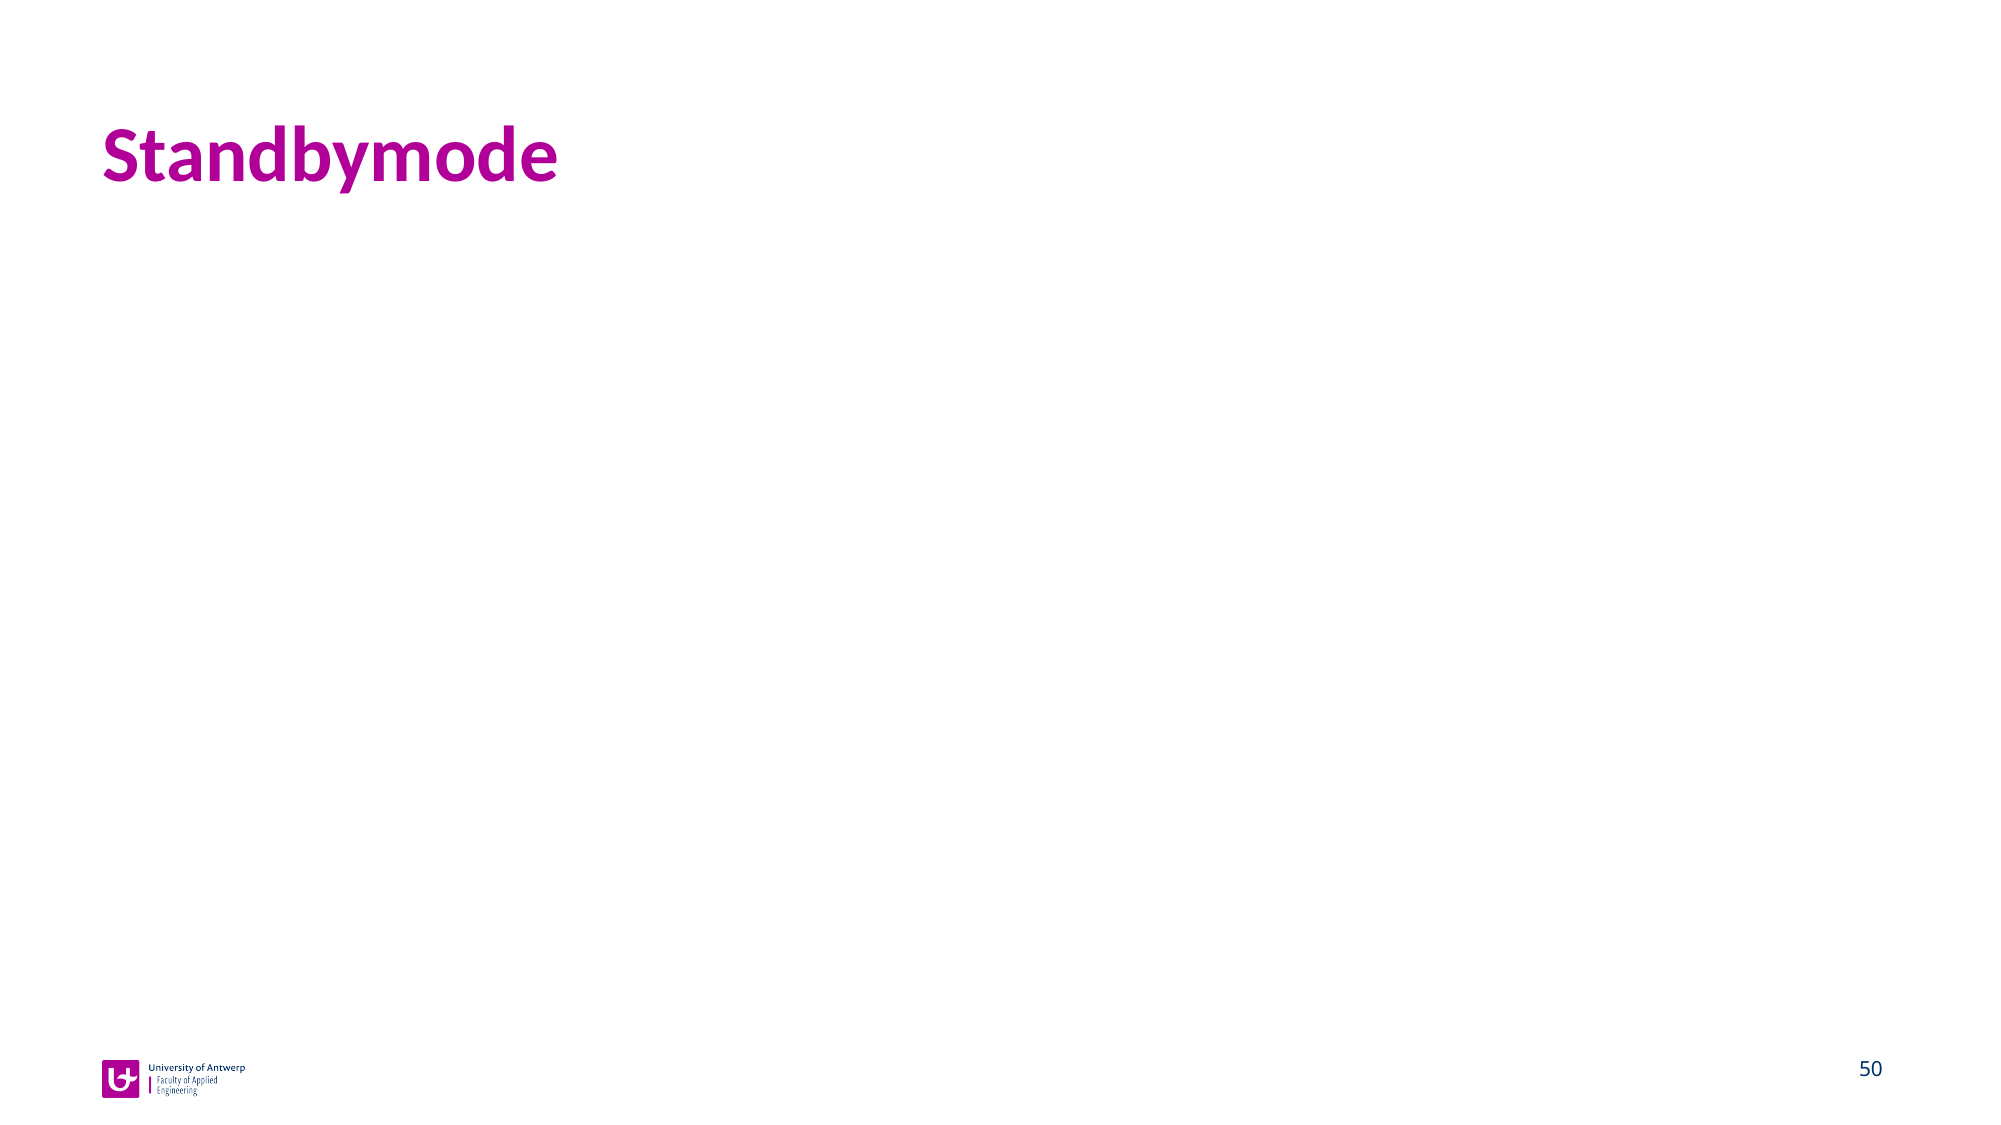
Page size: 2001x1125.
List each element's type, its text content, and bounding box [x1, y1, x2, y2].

slide_number 50 [1463, 1039, 1898, 1100]
title Standbymode [102, 101, 1898, 232]
picture [102, 1060, 245, 1098]
